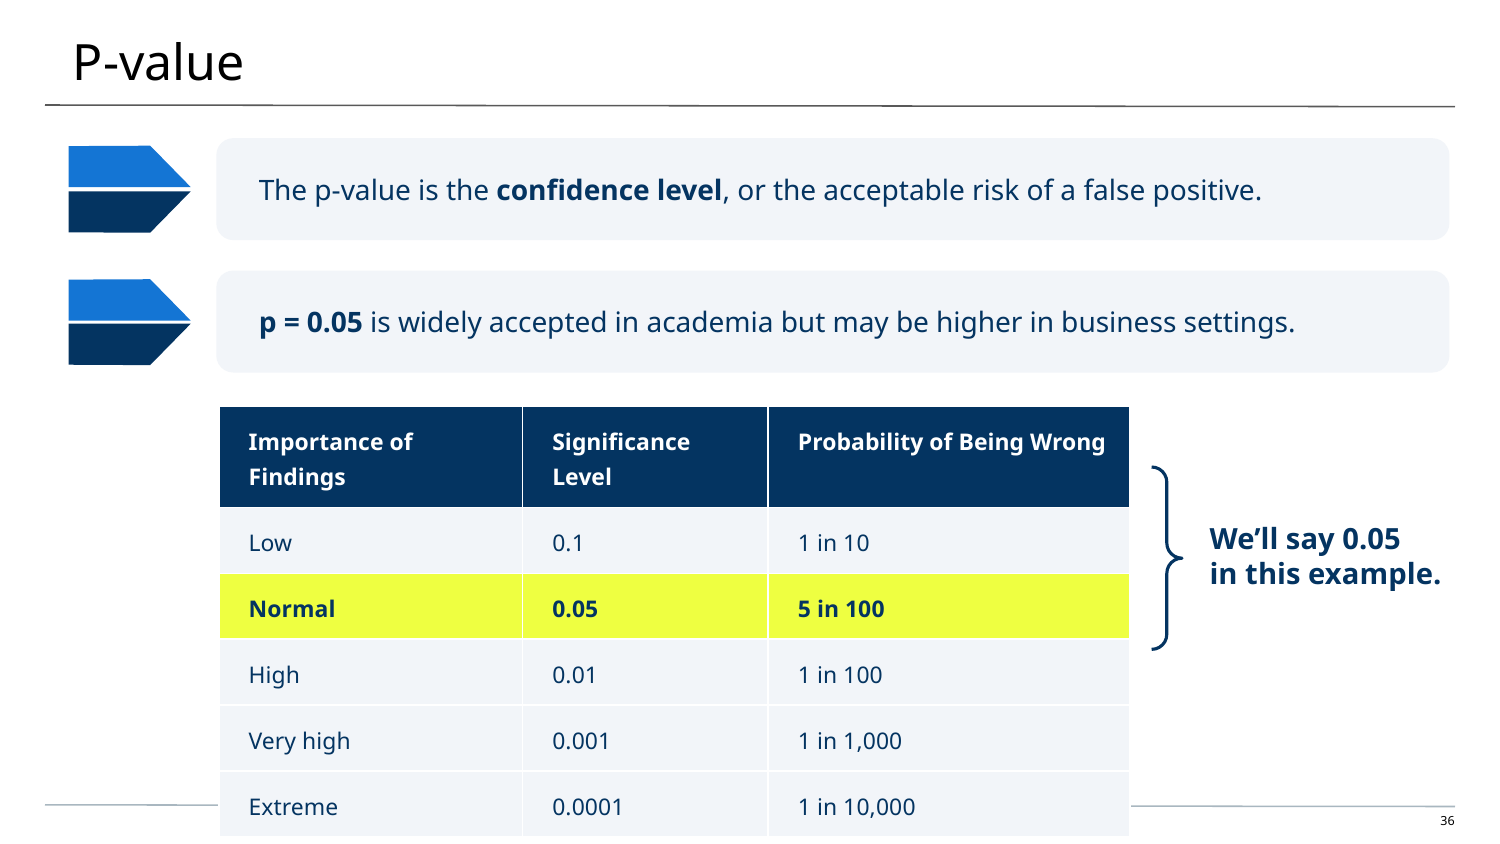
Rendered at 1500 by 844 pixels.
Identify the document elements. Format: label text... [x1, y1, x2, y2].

table_cell 0.001 [523, 706, 767, 770]
text_box [68, 191, 191, 233]
text_box We’ll say 0.05 in this example. [1194, 505, 1500, 606]
table_cell 0.1 [523, 508, 767, 573]
table_cell 0.01 [523, 640, 767, 704]
table_cell 1 in 10,000 [769, 772, 1129, 836]
table_cell High [220, 640, 522, 704]
text_box [68, 279, 191, 321]
table_cell 1 in 1,000 [769, 706, 1129, 770]
table_cell Very high [220, 706, 522, 770]
table_header Probability of Being Wrong [769, 407, 1129, 507]
table_header Importance of Findings [220, 407, 522, 507]
table_cell Low [220, 508, 522, 573]
table_cell 1 in 100 [769, 640, 1129, 704]
table_cell 1 in 10 [769, 508, 1129, 573]
text_box p = 0.05 is widely accepted in academia but may be higher in business settings. [216, 270, 1450, 373]
text_box The p-value is the confidence level, or the acceptable risk of a false positive. [216, 138, 1450, 241]
table_cell Normal [220, 574, 522, 638]
text_box [68, 145, 191, 188]
table_cell 0.0001 [523, 772, 767, 836]
text_box [68, 323, 191, 366]
table_cell 0.05 [523, 574, 767, 638]
table_cell Extreme [220, 772, 522, 836]
text_box [1151, 467, 1182, 650]
table_cell 5 in 100 [769, 574, 1129, 638]
table_header Significance Level [523, 407, 767, 507]
title P-value [0, 0, 1500, 88]
